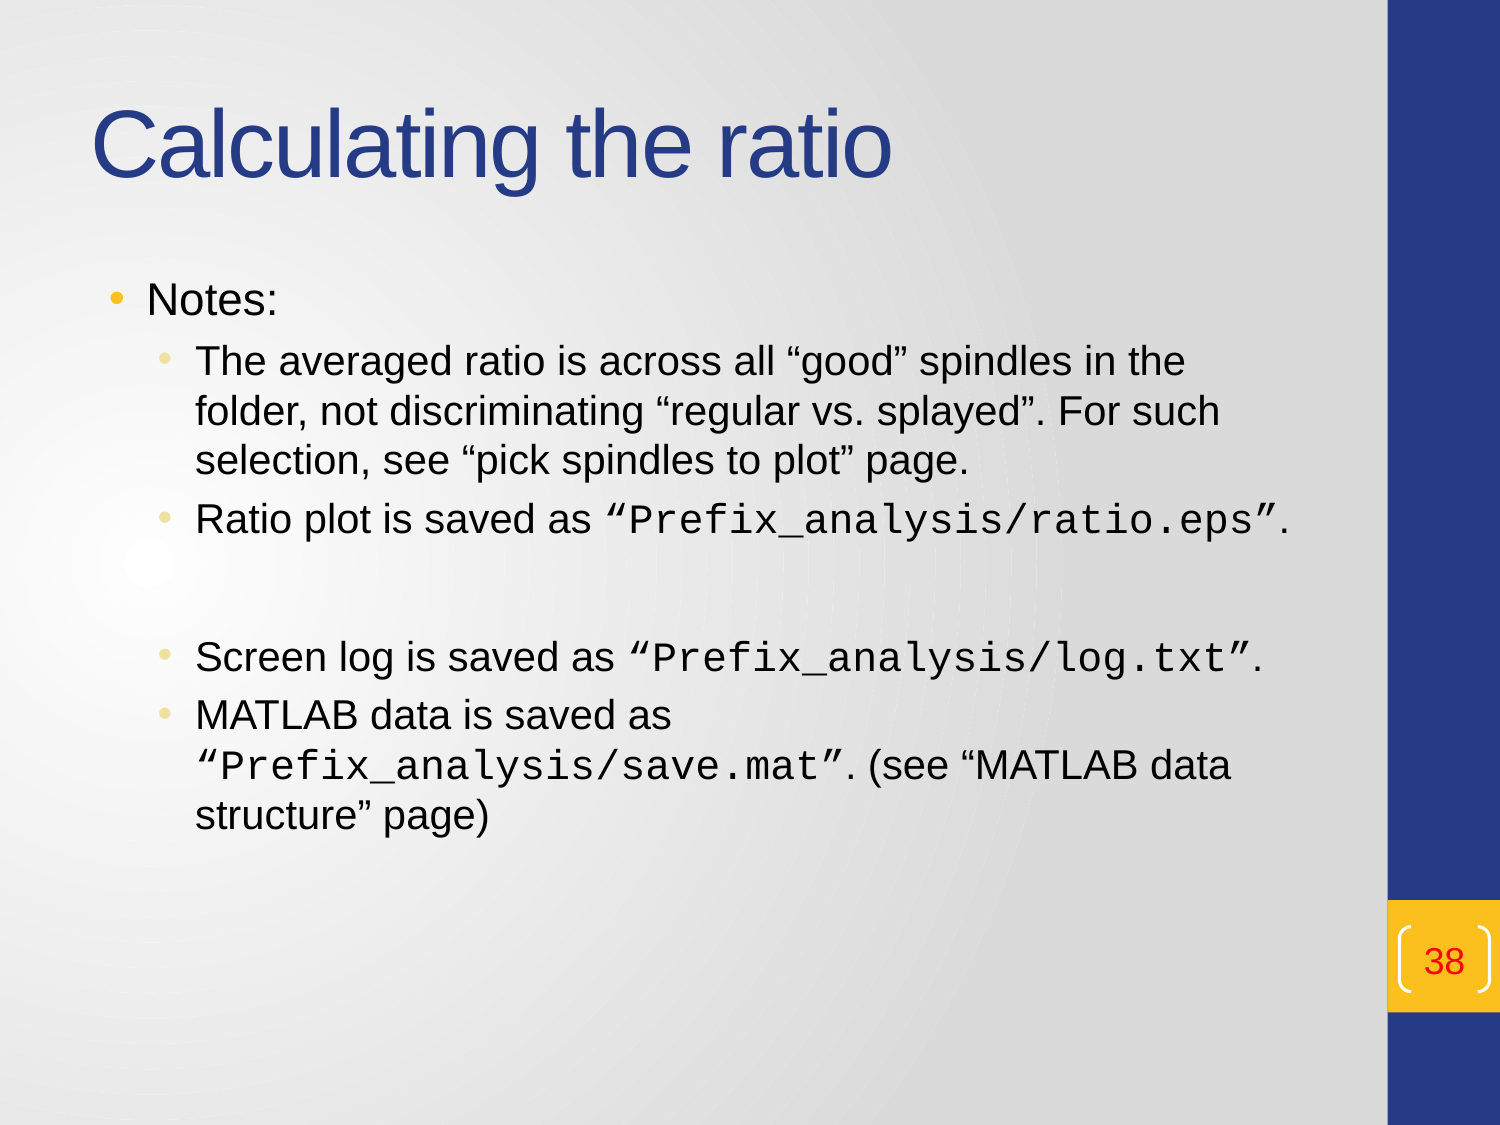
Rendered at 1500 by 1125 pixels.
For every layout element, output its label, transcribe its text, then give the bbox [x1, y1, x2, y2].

title Calculating the ratio [75, 45, 1325, 233]
list Notes: The averaged ratio is across all “good” spindles in the folder, not discriminating “regular vs. splayed”. For such selection, see “pick spindles to plot” page. Ratio plot is saved as “Prefix_analysis/ratio.eps”. Screen log is saved as “Prefix_analysis/log.txt”. MATLAB data is saved as “Prefix_analysis/save.mat”. (see “MATLAB data structure” page) [75, 262, 1325, 1050]
slide_number 38 [1397, 925, 1492, 994]
